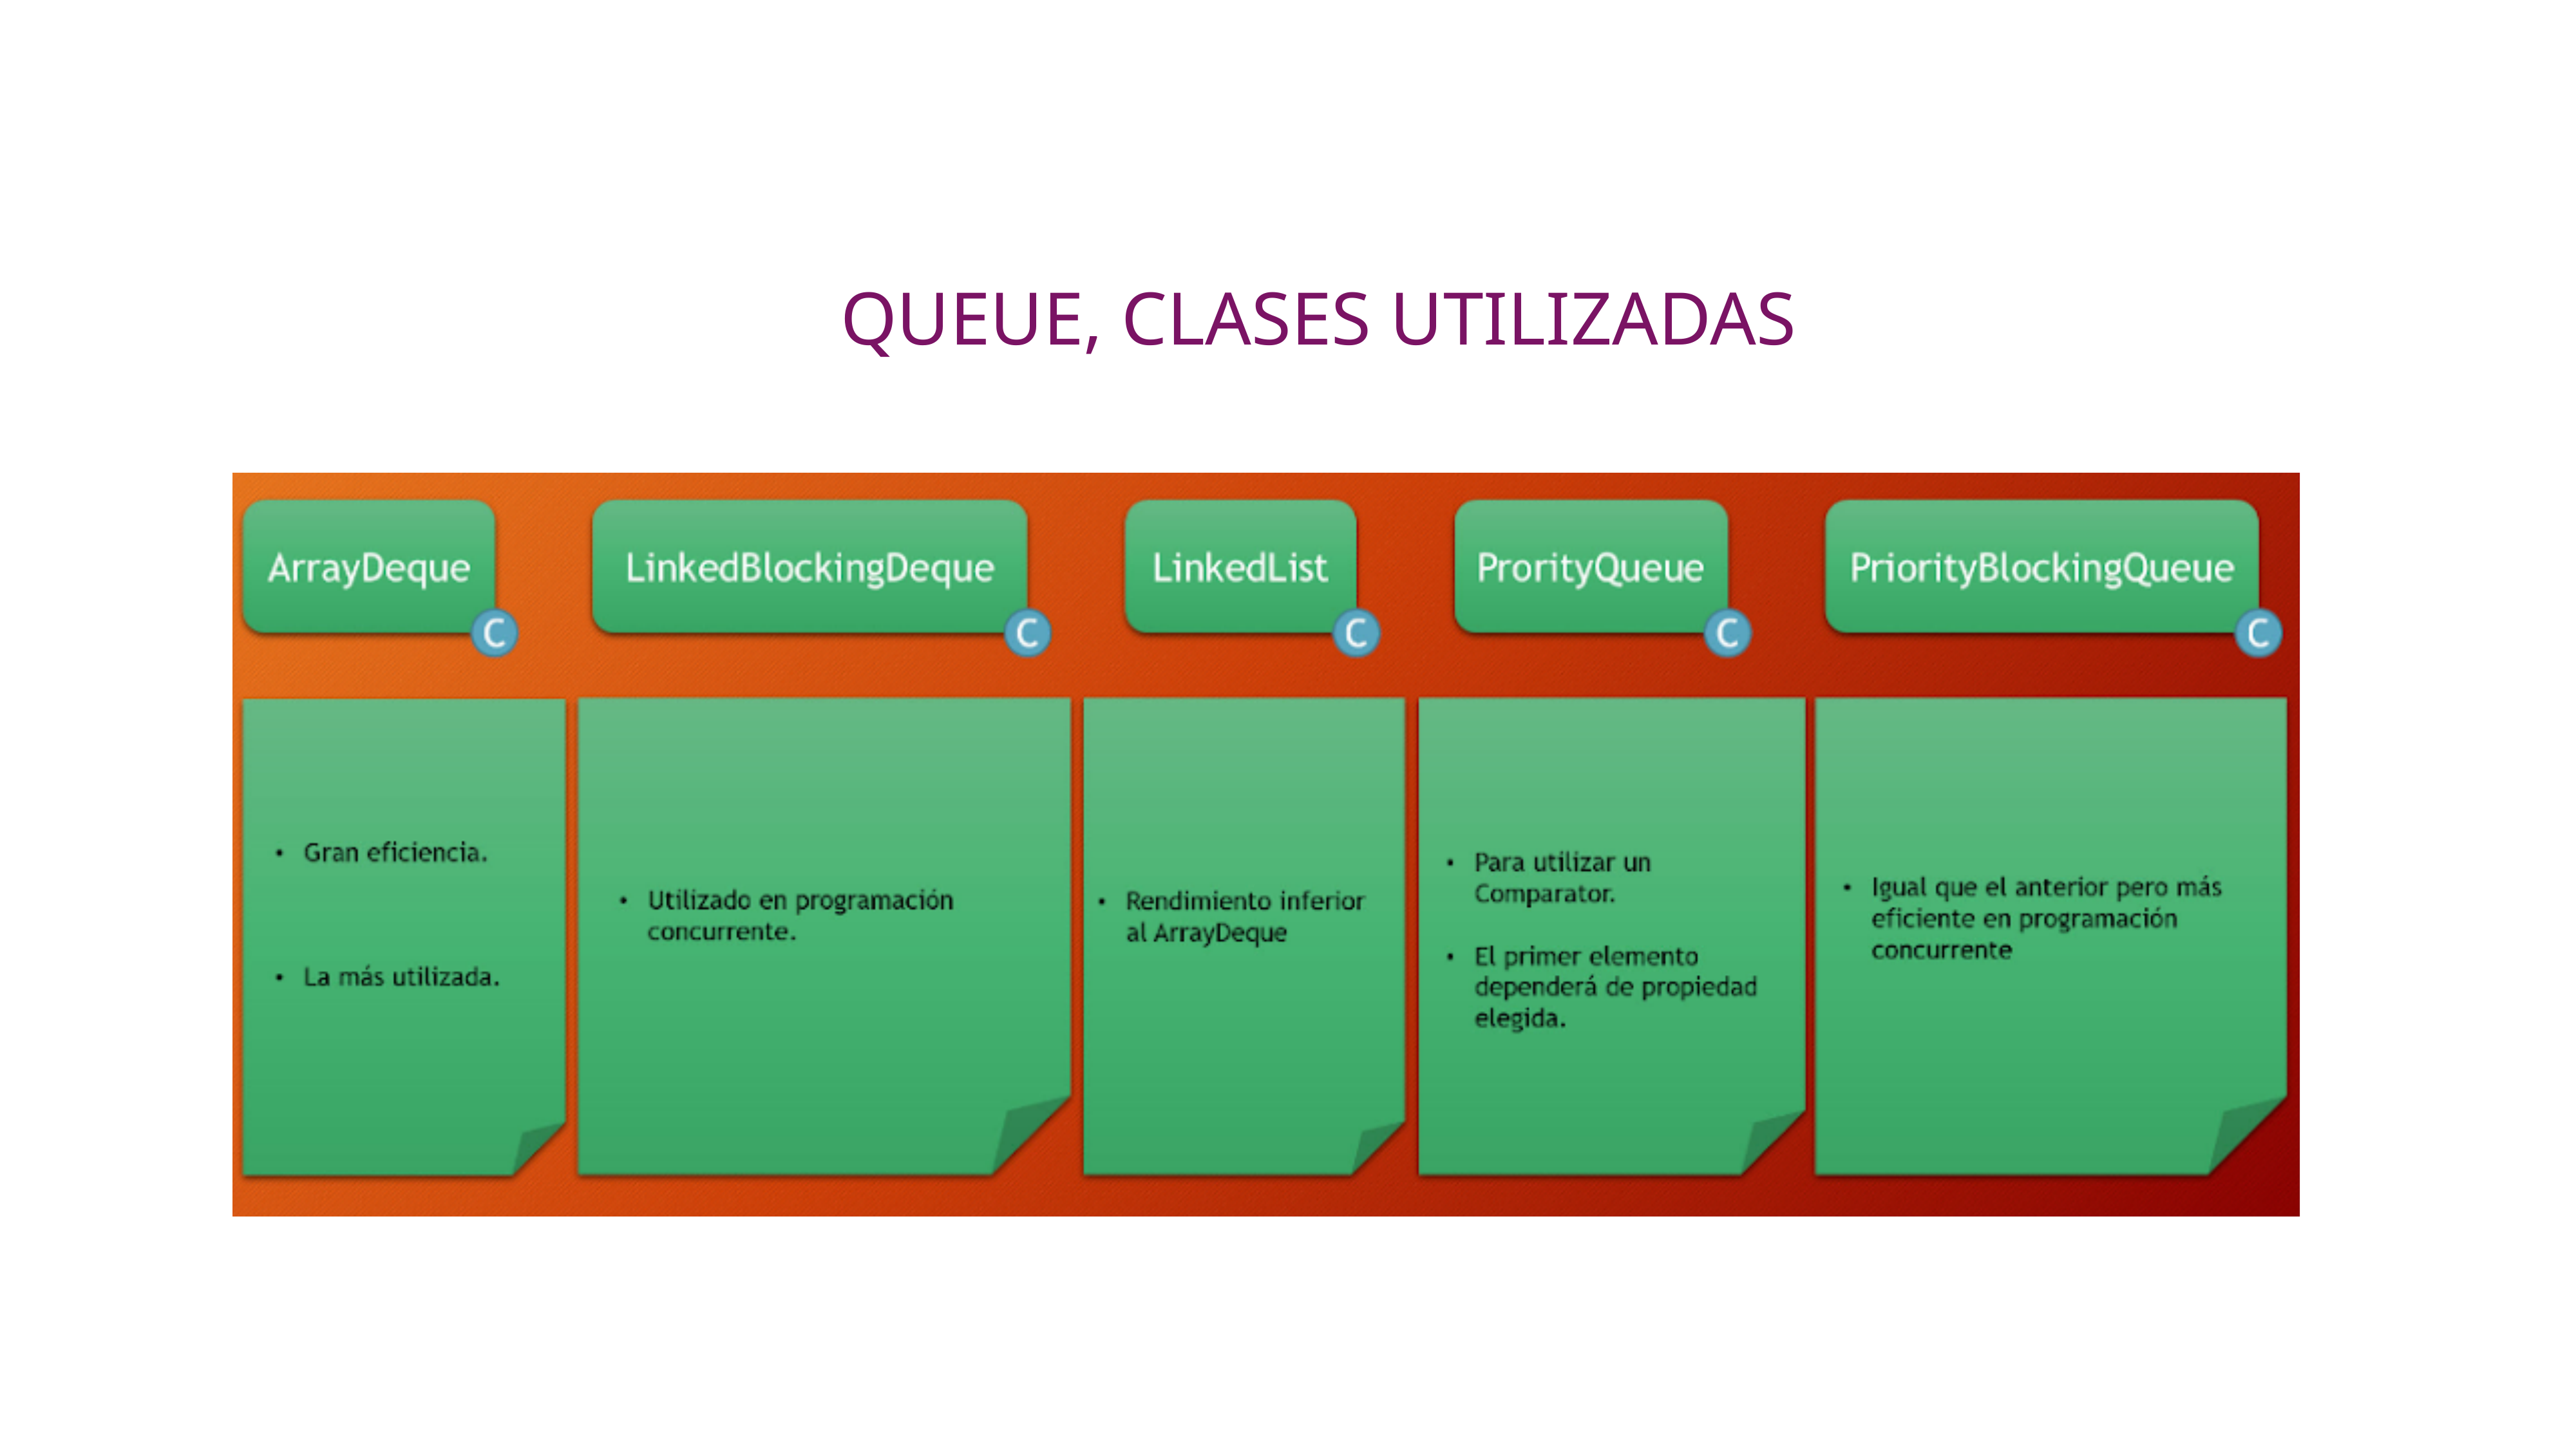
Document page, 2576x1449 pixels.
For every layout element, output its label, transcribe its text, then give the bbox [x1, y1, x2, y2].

picture [232, 473, 2300, 1217]
text_box QUEUE, CLASES UTILIZADAS [557, 185, 2079, 471]
